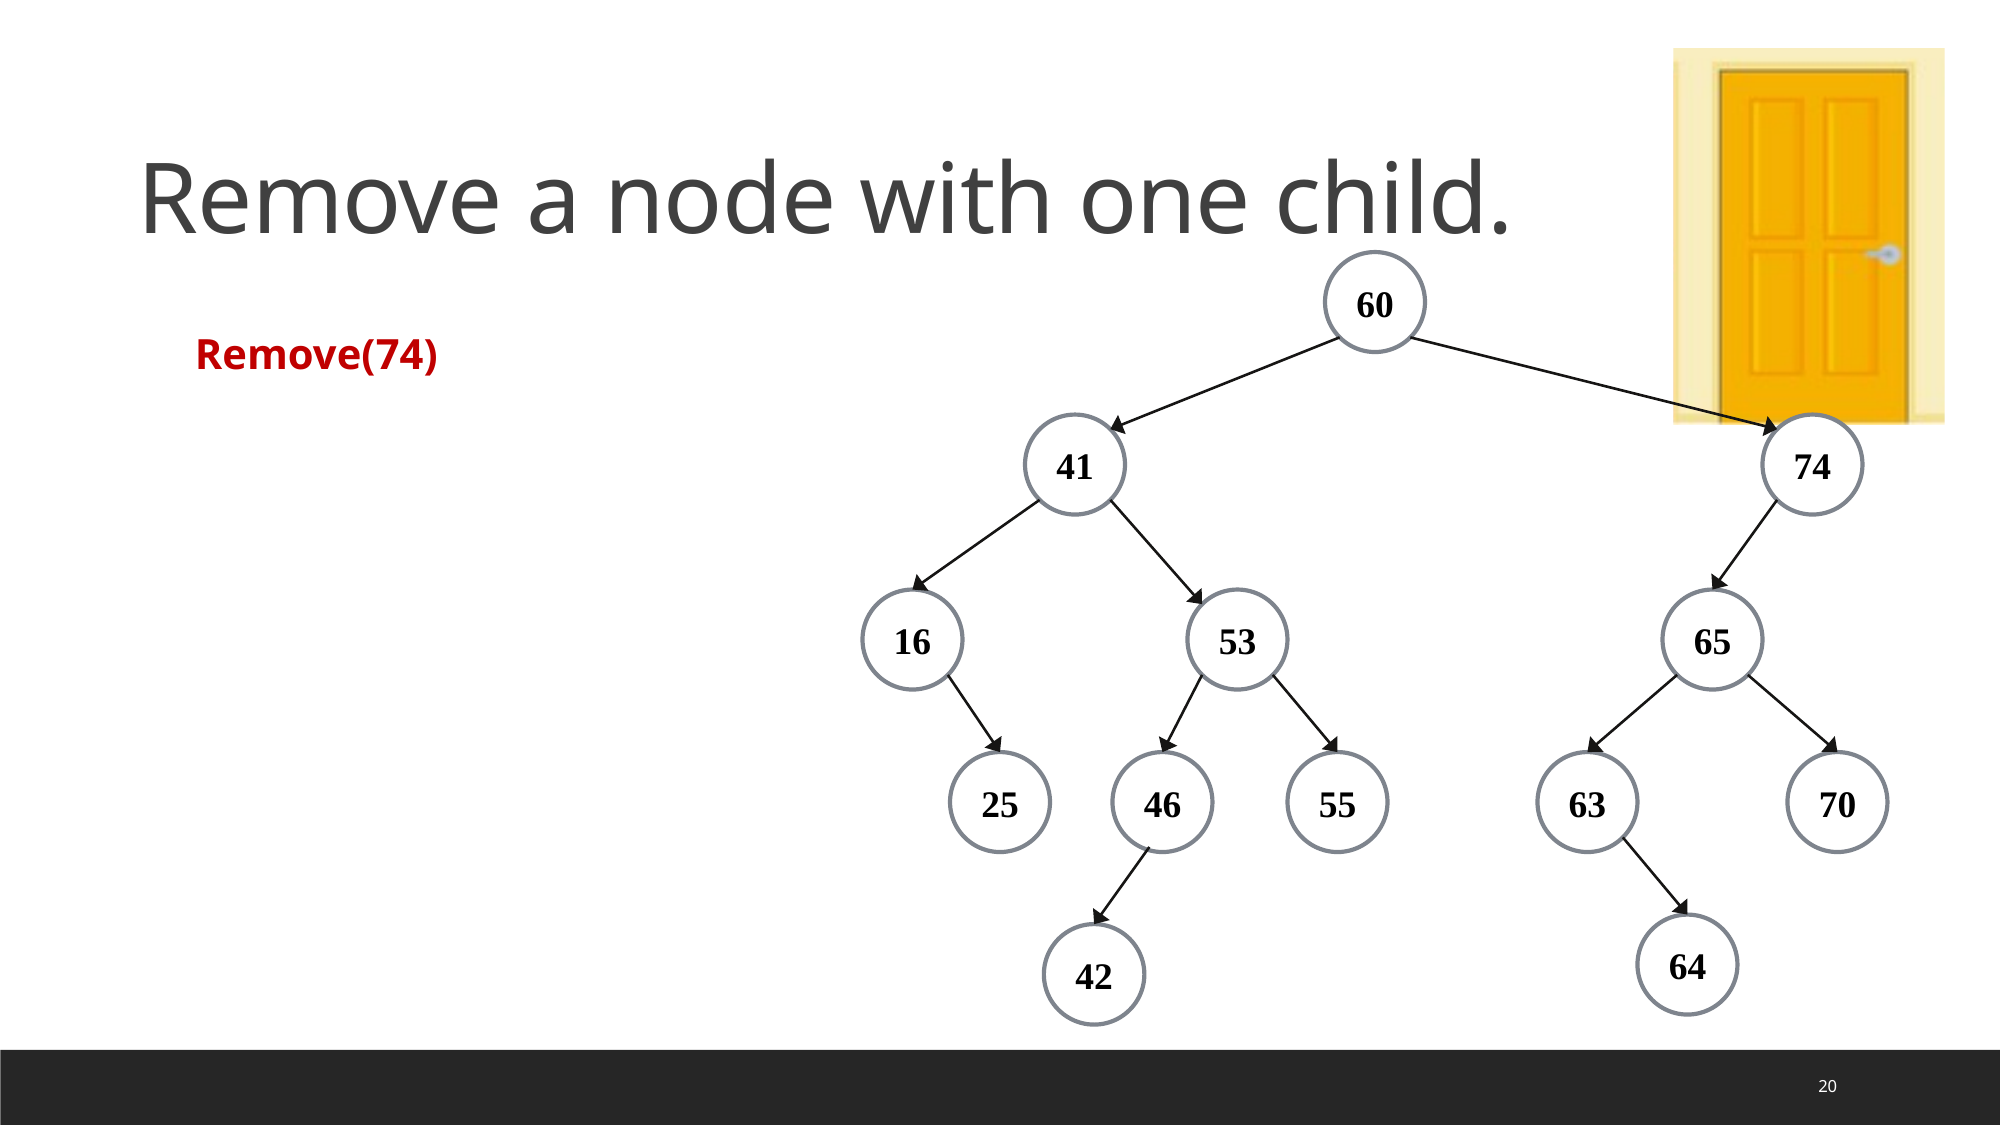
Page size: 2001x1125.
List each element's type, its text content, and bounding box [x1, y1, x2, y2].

slide_number 20 [1803, 1057, 1932, 1118]
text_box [1266, 680, 1345, 747]
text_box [1593, 668, 1672, 759]
text_box 42 [1043, 924, 1145, 1025]
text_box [934, 686, 1013, 741]
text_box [930, 480, 1022, 609]
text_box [1143, 693, 1222, 734]
title Remove a node with one child. [122, 24, 1773, 262]
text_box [1093, 846, 1150, 925]
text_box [1547, 199, 1641, 568]
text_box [1753, 668, 1832, 759]
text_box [1699, 511, 1791, 578]
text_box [1616, 843, 1695, 909]
text_box 74 [1762, 433, 1863, 515]
text_box 65 [1662, 589, 1763, 690]
text_box 53 [1187, 589, 1288, 690]
text_box 41 [1025, 414, 1126, 515]
text_box 16 [862, 589, 963, 690]
text_box 63 [1537, 752, 1638, 853]
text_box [1178, 268, 1272, 499]
text_box 55 [1287, 753, 1388, 853]
text_box 46 [1112, 752, 1213, 853]
text_box 60 [1325, 252, 1426, 353]
text_box 64 [1637, 915, 1738, 1015]
picture [1672, 48, 1946, 425]
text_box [1103, 505, 1209, 599]
text_box 25 [950, 752, 1051, 853]
text_box 70 [1787, 752, 1888, 853]
text_box Remove(74) [179, 321, 480, 386]
